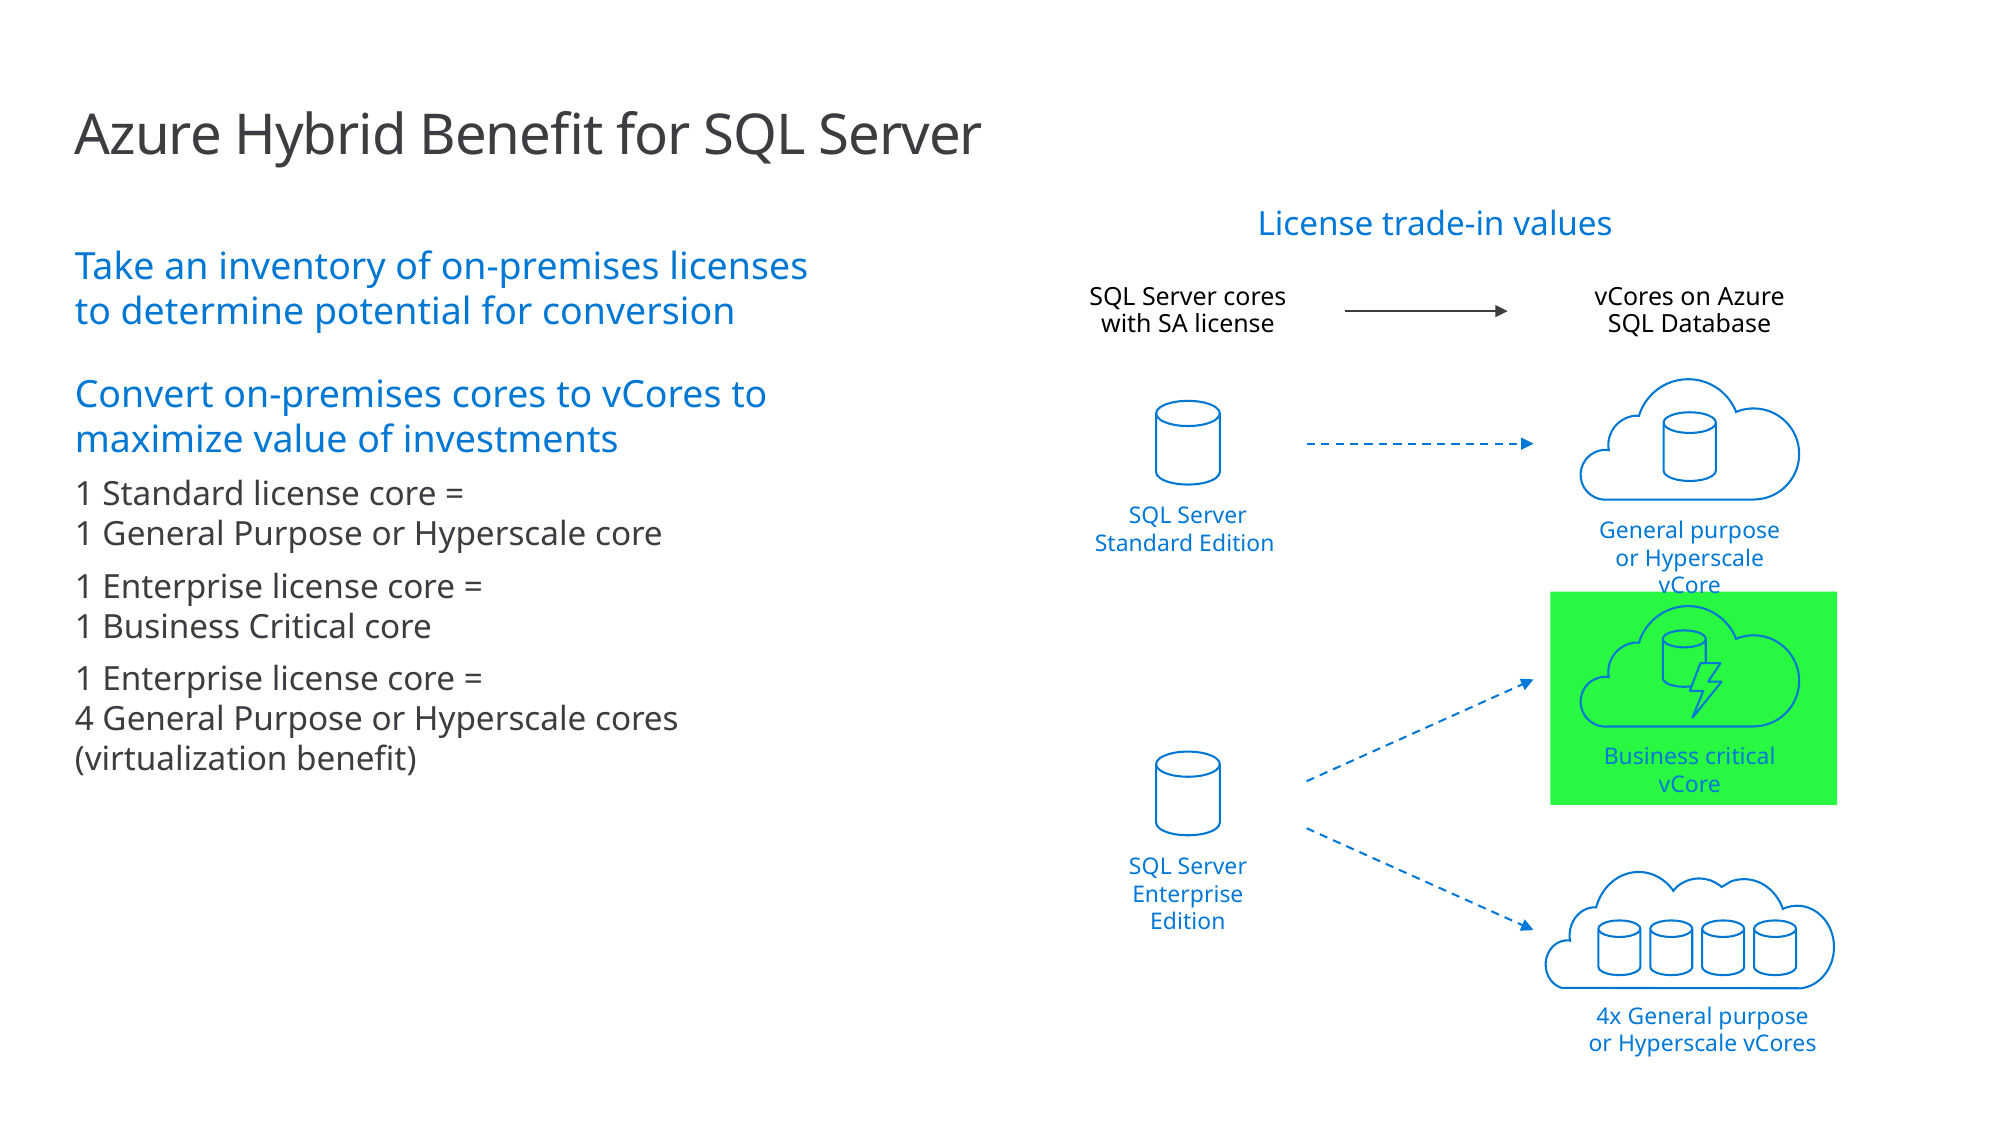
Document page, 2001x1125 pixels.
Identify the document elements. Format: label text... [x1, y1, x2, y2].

text_box License trade-in values [1224, 195, 1646, 250]
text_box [1306, 679, 1534, 931]
text_box SQL Server Standard Edition [1075, 493, 1301, 564]
text_box SQL Server Enterprise Edition [1079, 844, 1297, 942]
text_box Business critical vCore [1571, 734, 1809, 804]
text_box vCores on Azure SQL Database [1556, 276, 1823, 346]
list Take an inventory of on-premises licenses to determine potential for conversion Convert on-premises cores to vCores to maximize value of investments 1 Standard license core = 1 General Purpose or Hyperscale core 1 Enterprise license core = 1 Business Critical core 1 Enterprise license core = 4 General Purpose or Hyperscale cores (virtualization benefit) [74, 227, 867, 896]
text_box [1155, 750, 1221, 837]
text_box 4x General purpose or Hyperscale vCores [1571, 993, 1834, 1064]
text_box [1158, 753, 1218, 775]
text_box [1155, 400, 1221, 486]
text_box [1550, 591, 1838, 806]
text_box General purpose or Hyperscale vCore [1571, 508, 1809, 606]
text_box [1580, 605, 1800, 727]
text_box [1545, 871, 1835, 989]
text_box [1158, 402, 1218, 425]
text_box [1580, 378, 1800, 500]
text_box SQL Server cores with SA license [1056, 276, 1320, 346]
title Azure Hybrid Benefit for SQL Server [74, 91, 1930, 225]
